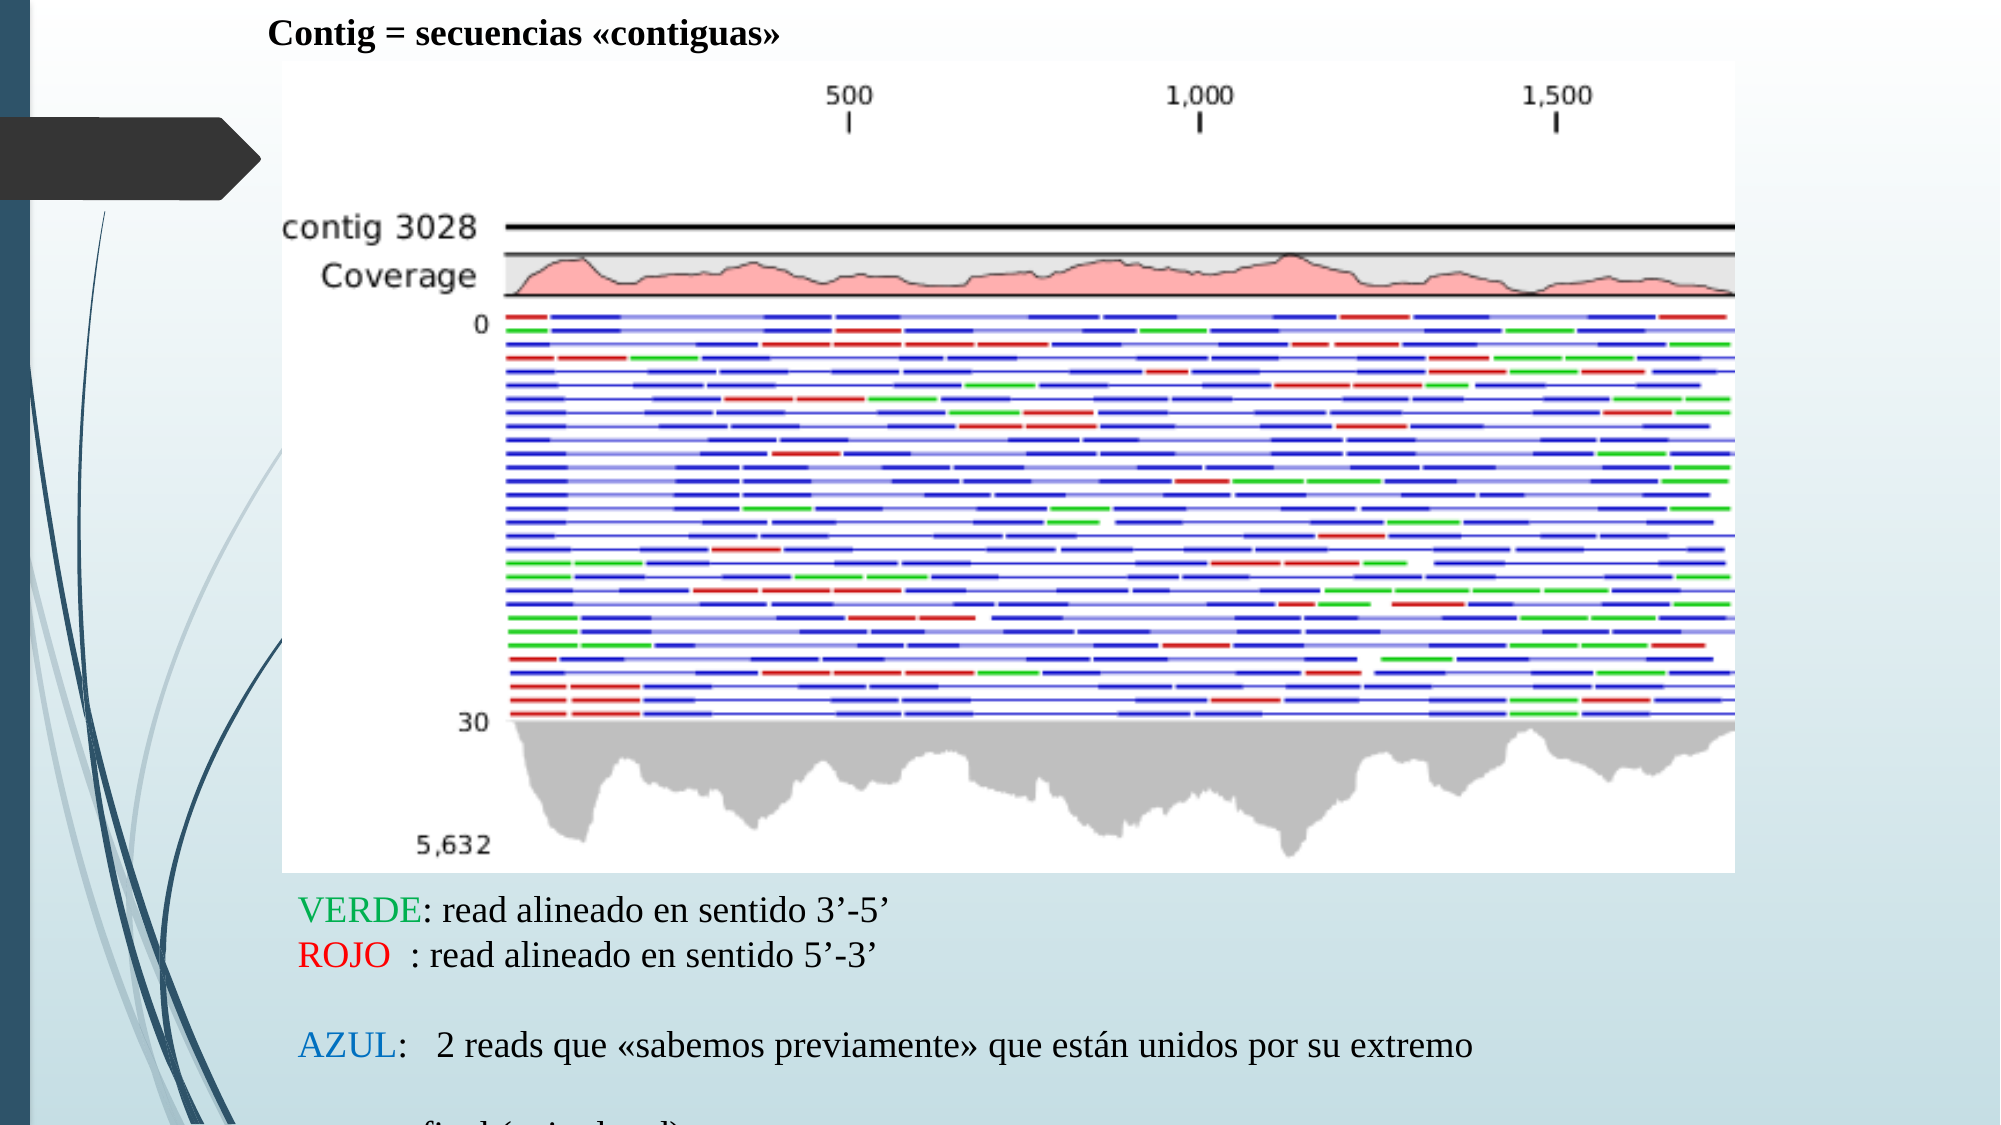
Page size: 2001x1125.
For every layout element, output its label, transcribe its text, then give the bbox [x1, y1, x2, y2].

picture [282, 61, 1735, 873]
text_box Contig = secuencias «contiguas» [252, 0, 797, 61]
text_box VERDE: read alineado en sentido 3’-5’ ROJO : read alineado en sentido 5’-3’ AZUL: 2 reads que «sabemos previamente» que están unidos por su extremo final (paired end) [282, 878, 1641, 1125]
